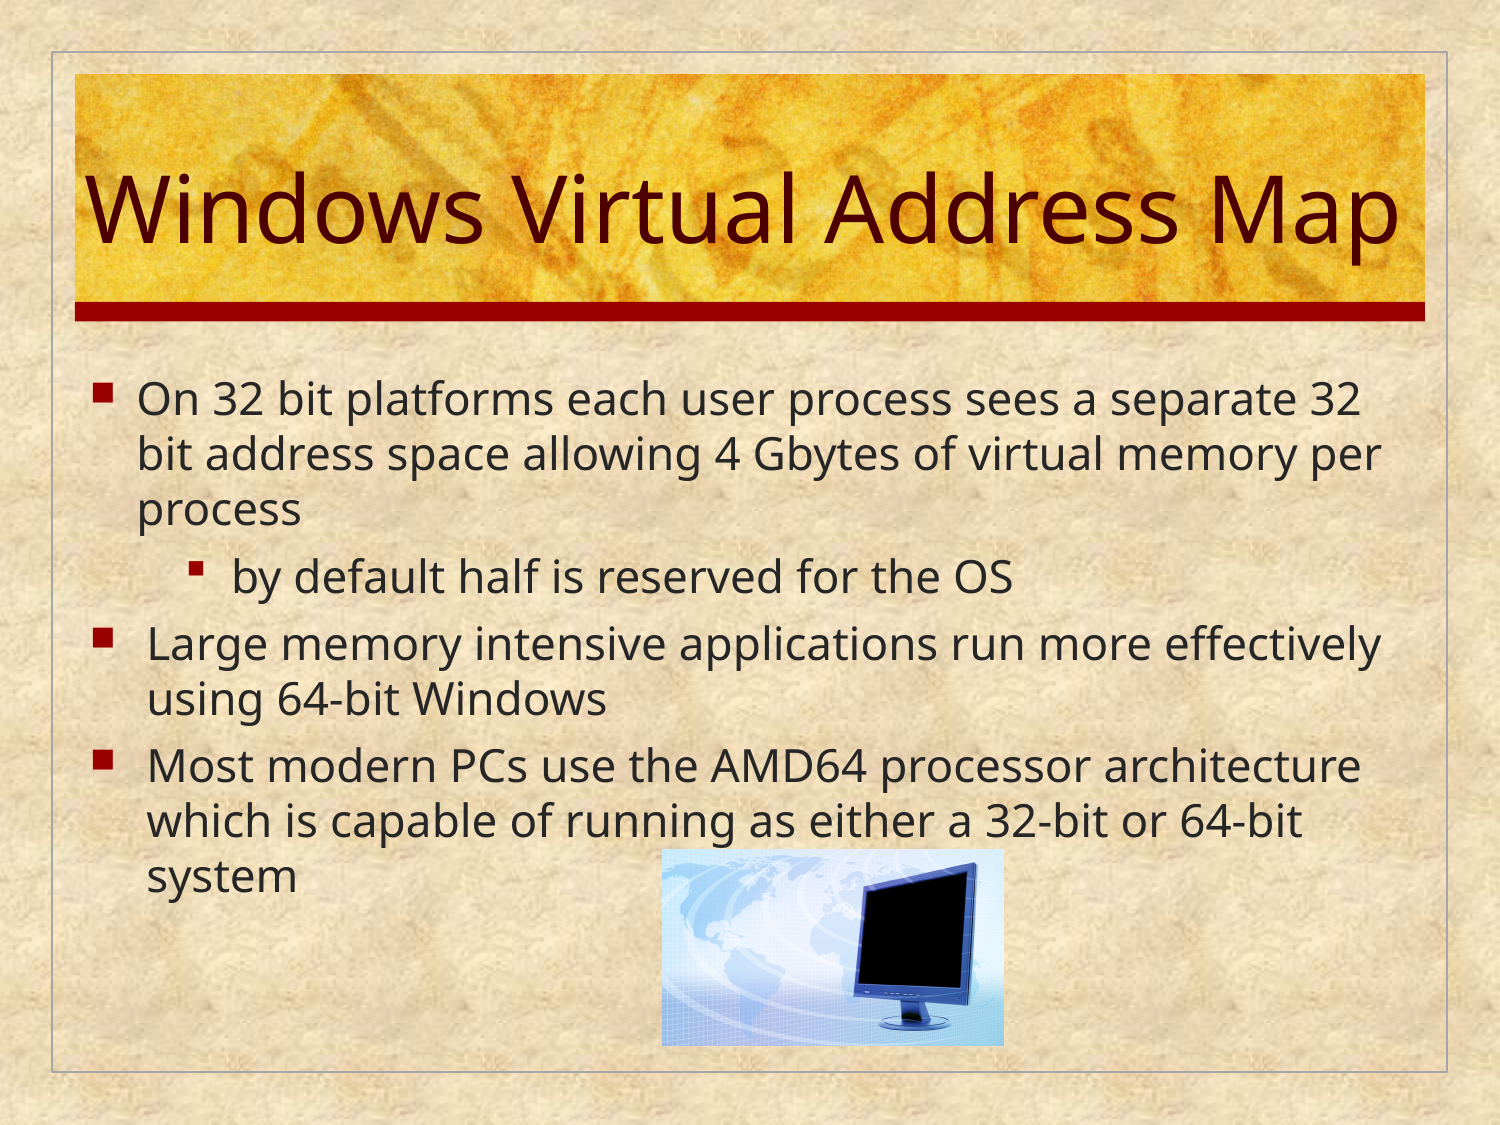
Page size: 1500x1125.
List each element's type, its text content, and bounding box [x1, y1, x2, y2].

picture [0, 0, 1500, 1125]
title Windows Virtual Address Map [50, 74, 1438, 263]
list On 32 bit platforms each user process sees a separate 32 bit address space allowing 4 Gbytes of virtual memory per process by default half is reserved for the OS Large memory intensive applications run more effectively using 64-bit Windows Most modern PCs use the AMD64 processor architecture which is capable of running as either a 32-bit or 64-bit system [75, 362, 1425, 1068]
